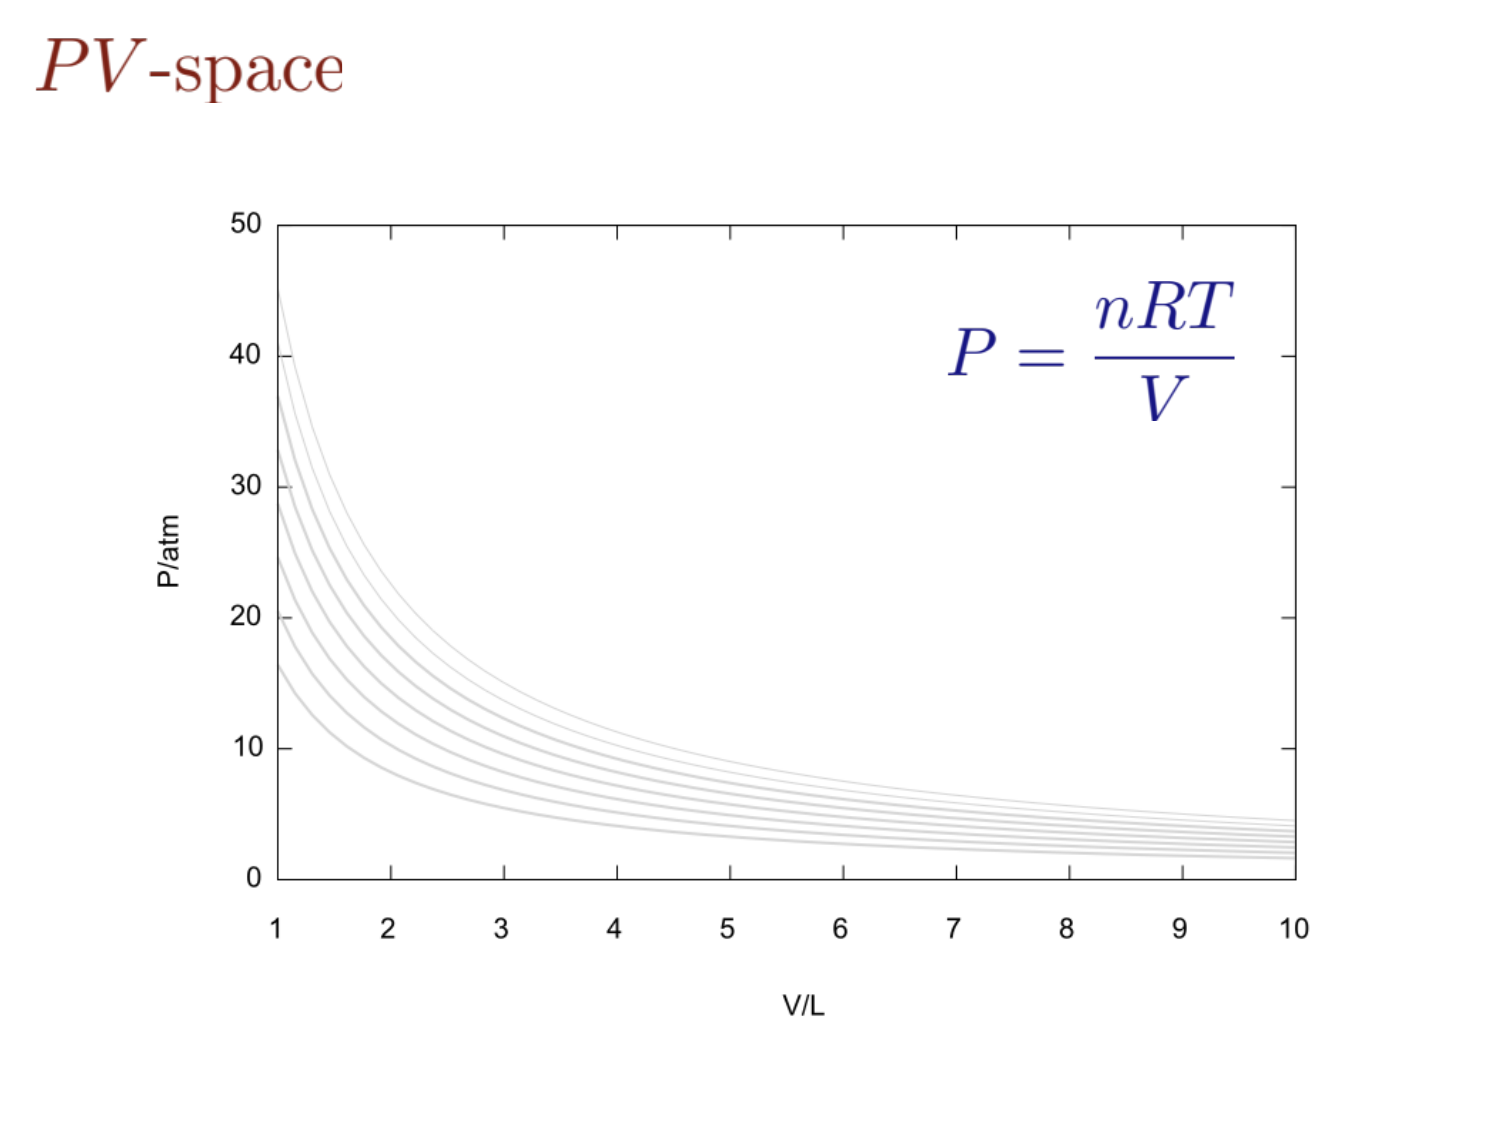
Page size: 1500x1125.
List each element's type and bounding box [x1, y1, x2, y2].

picture [35, 36, 343, 103]
picture [149, 201, 1331, 1026]
